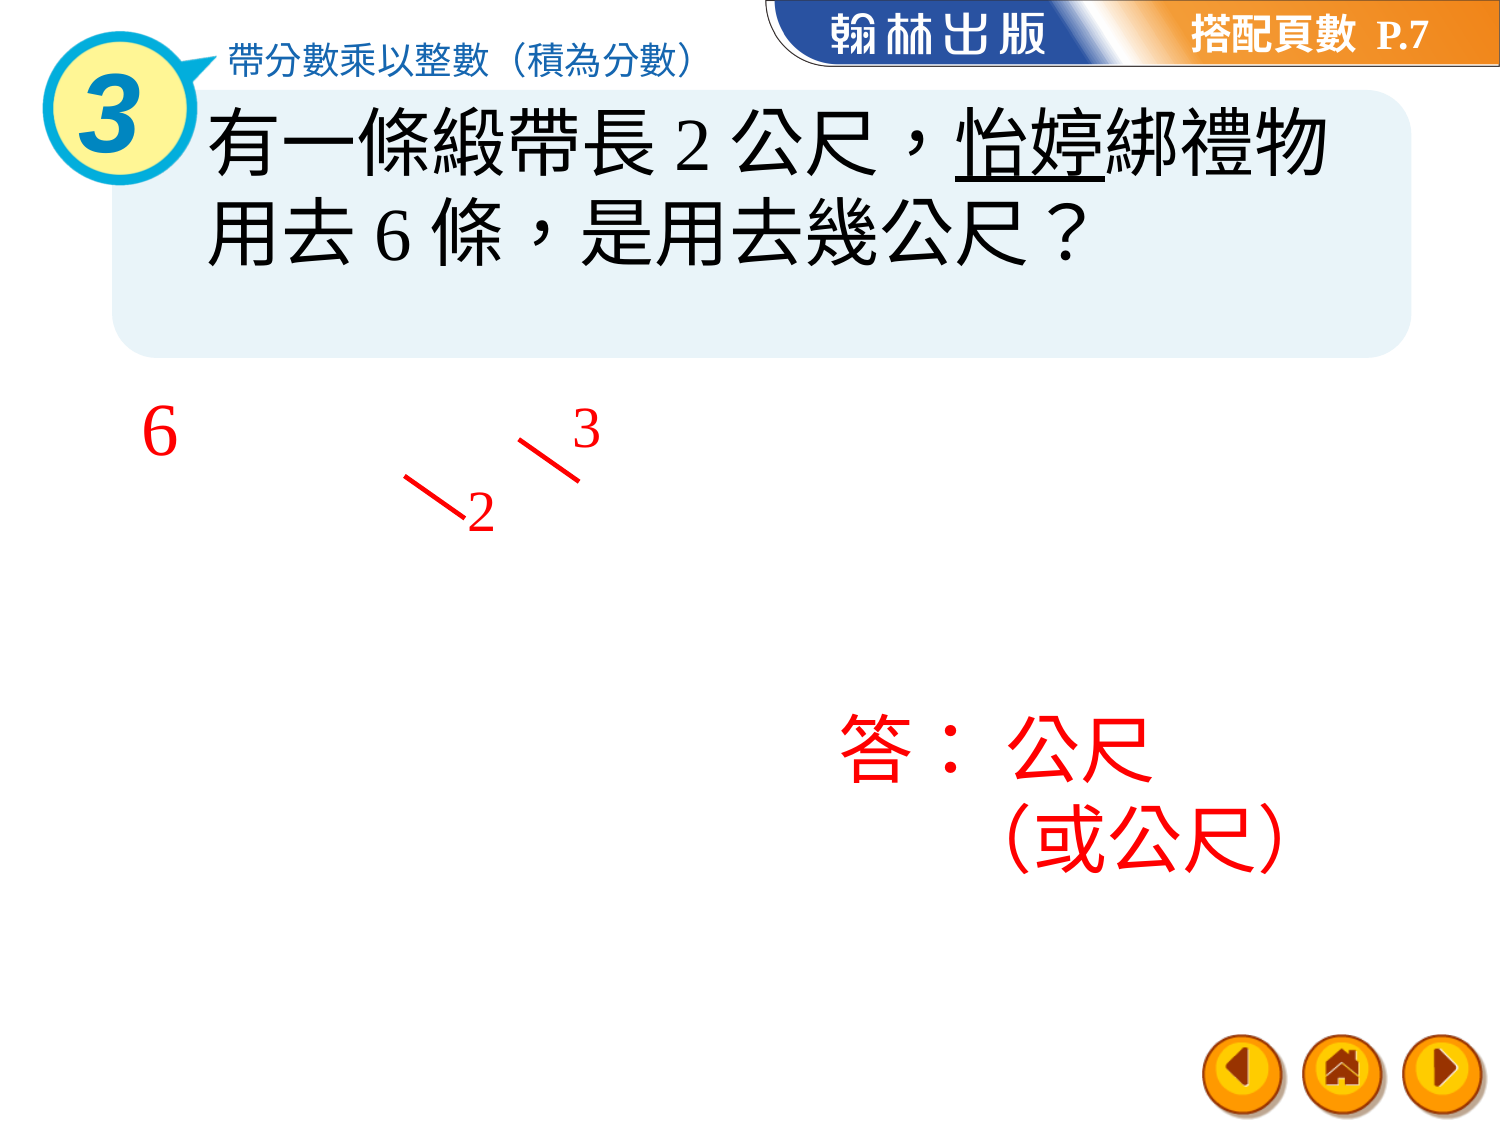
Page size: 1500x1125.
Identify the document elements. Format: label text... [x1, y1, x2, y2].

text_box 帶分數乘以整數（積為分數） [227, 36, 780, 98]
text_box [109, 87, 1414, 361]
picture [1202, 1034, 1288, 1120]
picture [765, 0, 1393, 67]
picture [1387, 24, 1393, 36]
text_box 7 [1393, 0, 1500, 67]
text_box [404, 381, 618, 552]
picture [40, 25, 219, 188]
picture [1402, 1034, 1488, 1120]
picture [1302, 1034, 1388, 1120]
